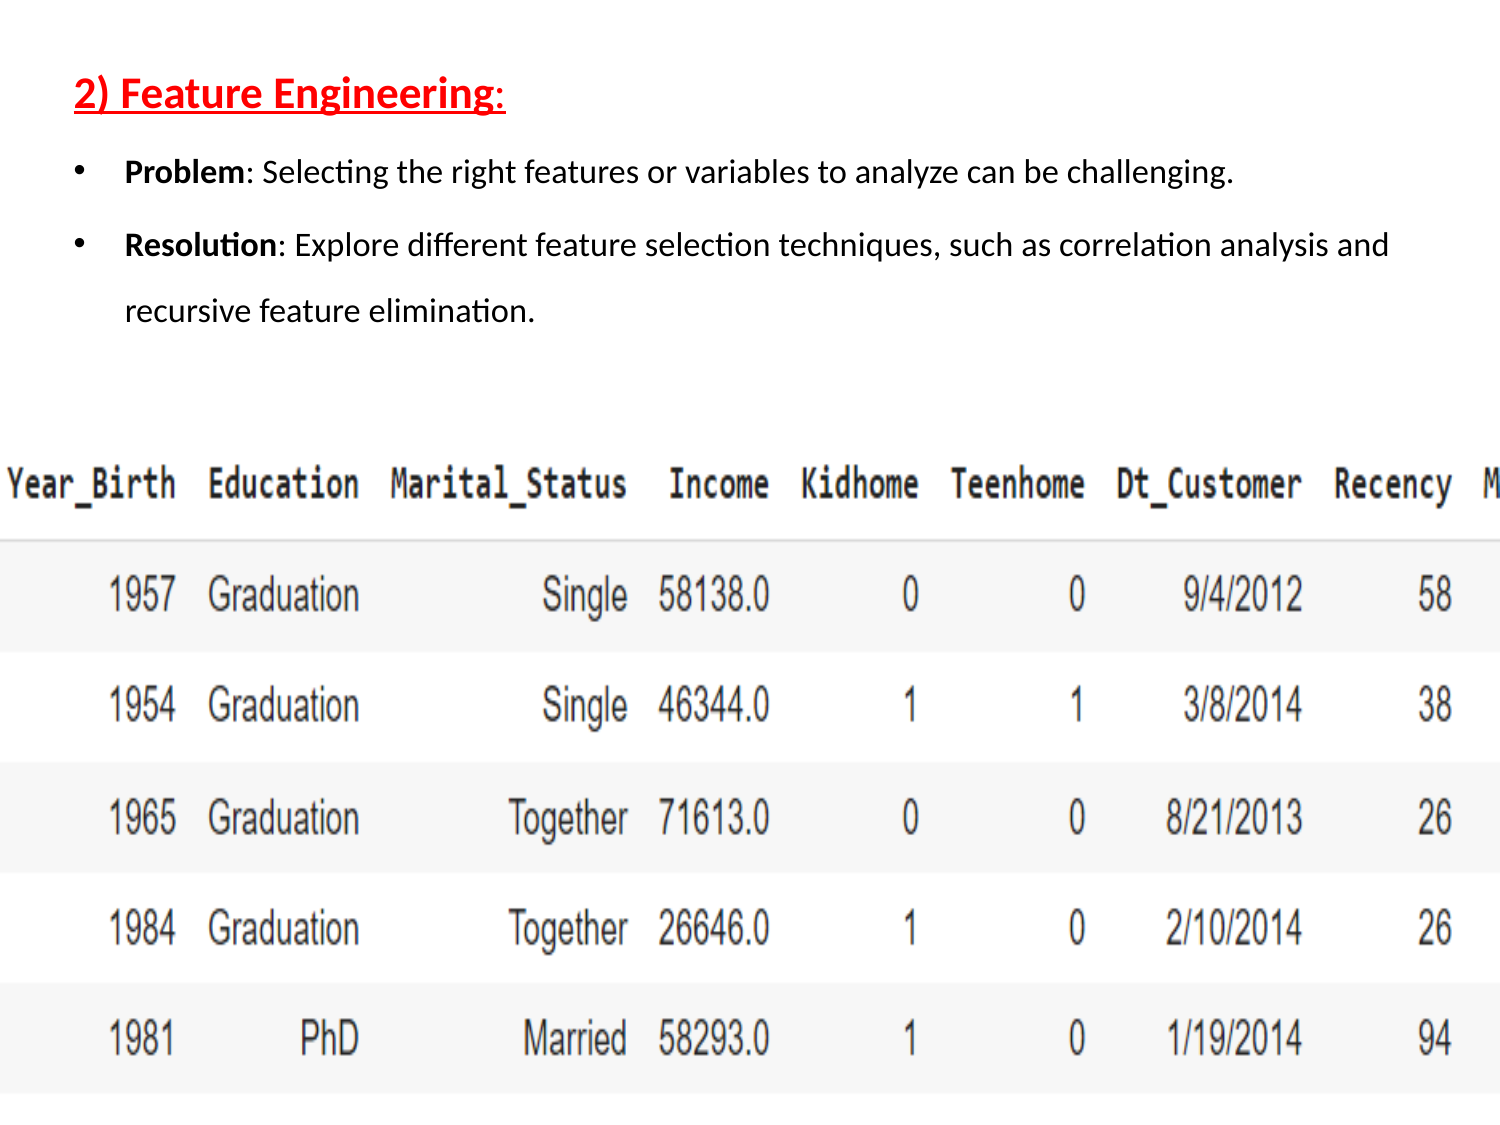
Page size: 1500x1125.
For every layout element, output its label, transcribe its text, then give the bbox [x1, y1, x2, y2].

picture [0, 445, 1500, 1125]
list 2) Feature Engineering: Problem: Selecting the right features or variables to analyze can be challenging. Resolution: Explore different feature selection techniques, such as correlation analysis and recursive feature elimination. [58, 23, 1409, 340]
